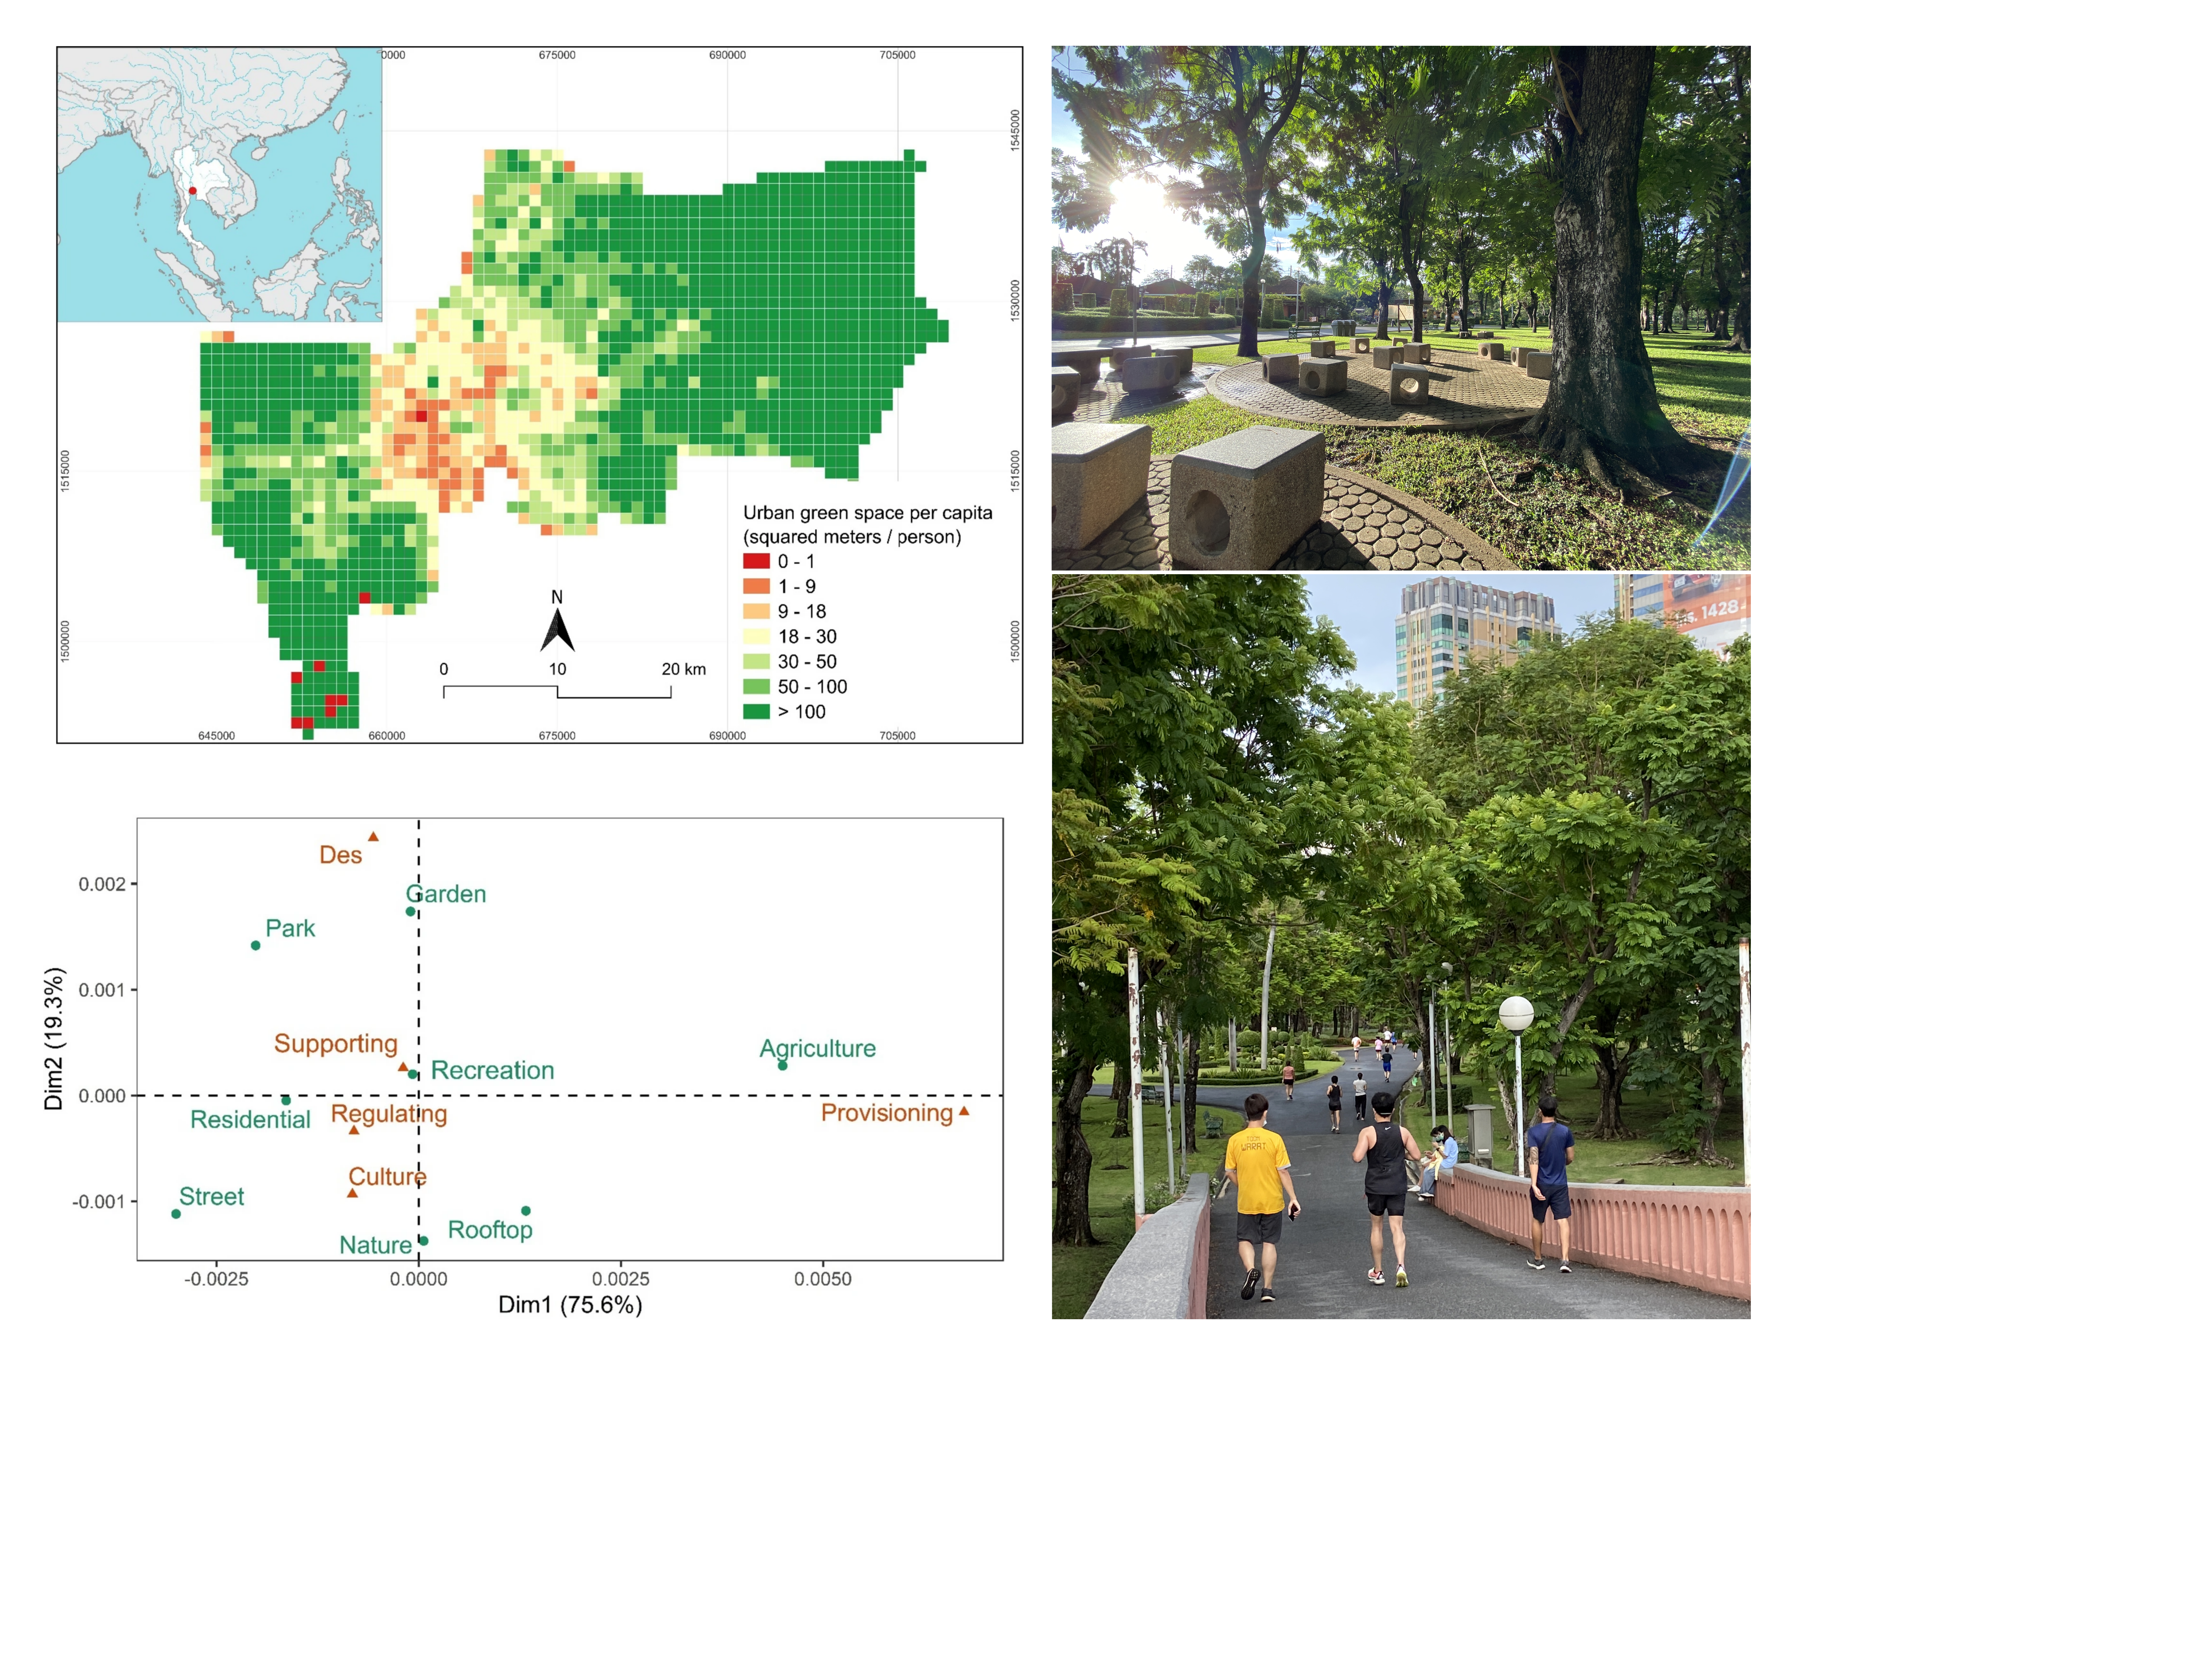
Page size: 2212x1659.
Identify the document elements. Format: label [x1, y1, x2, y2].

picture [43, 814, 1004, 1319]
text_box [1052, 46, 1751, 1319]
picture [56, 46, 1024, 745]
